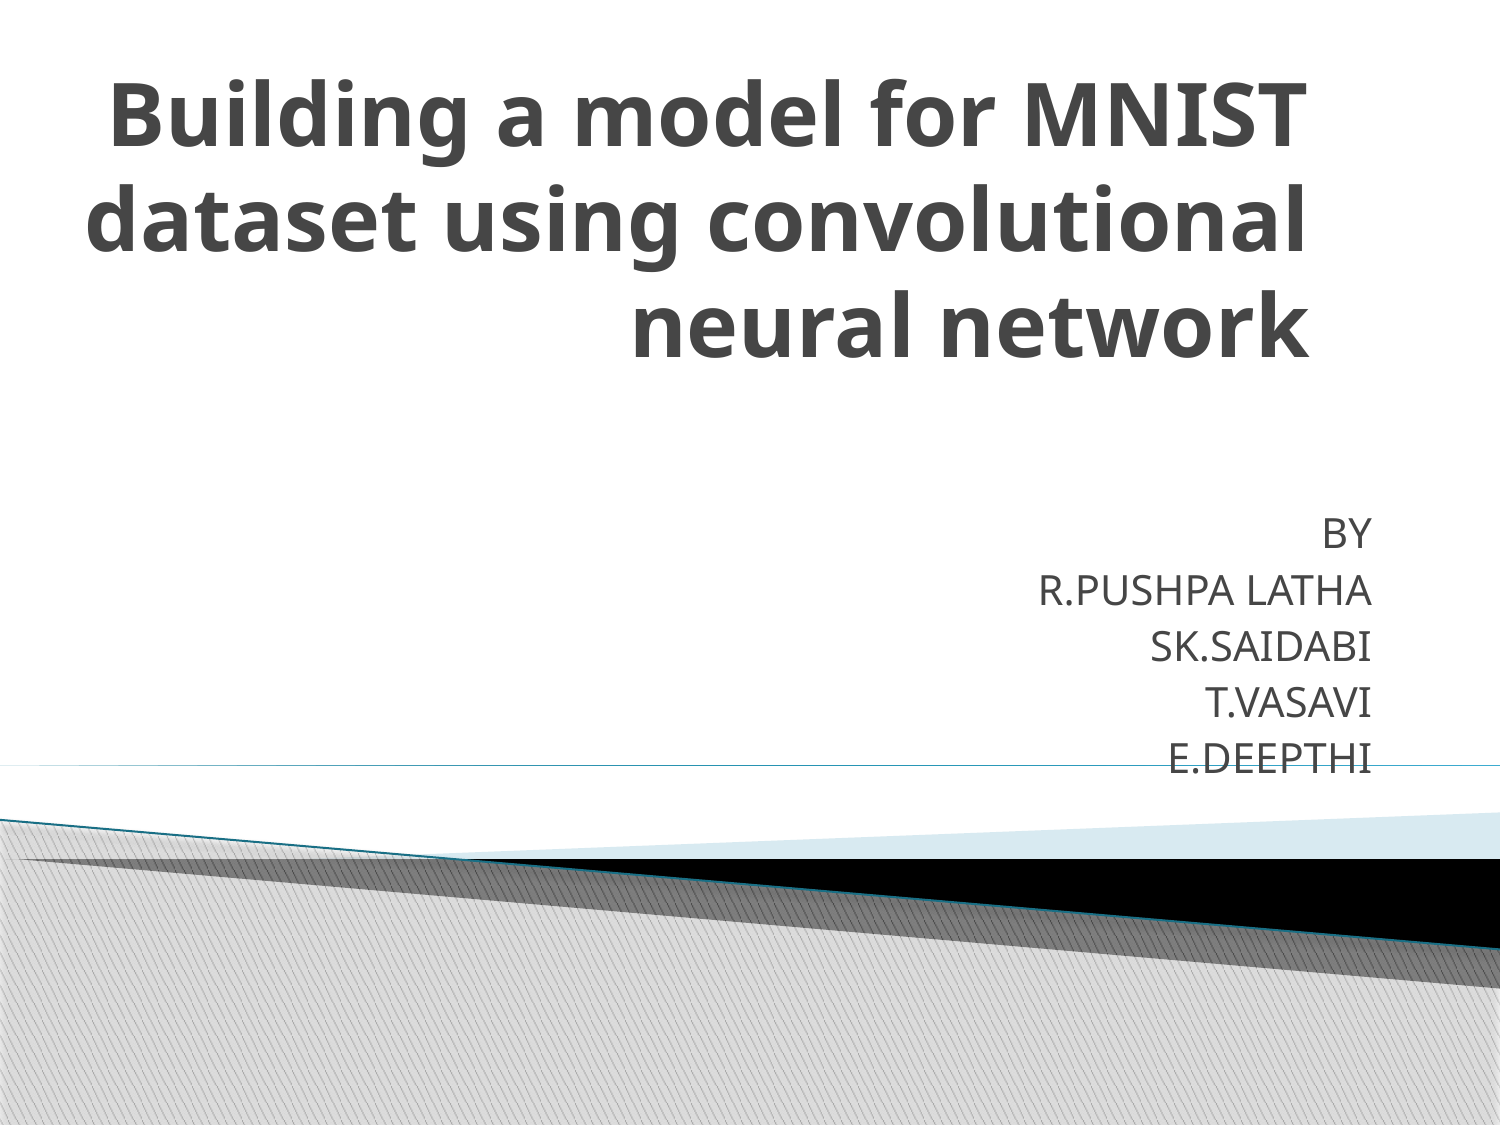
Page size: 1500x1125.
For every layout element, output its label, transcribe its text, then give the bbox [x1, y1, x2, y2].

picture [5, 859, 1500, 989]
subtitle BY R.PUSHPA LATHA SK.SAIDABI T.VASAVI E.DEEPTHI [112, 500, 1388, 790]
title Building a model for MNIST dataset using convolutional neural network [50, 0, 1325, 488]
